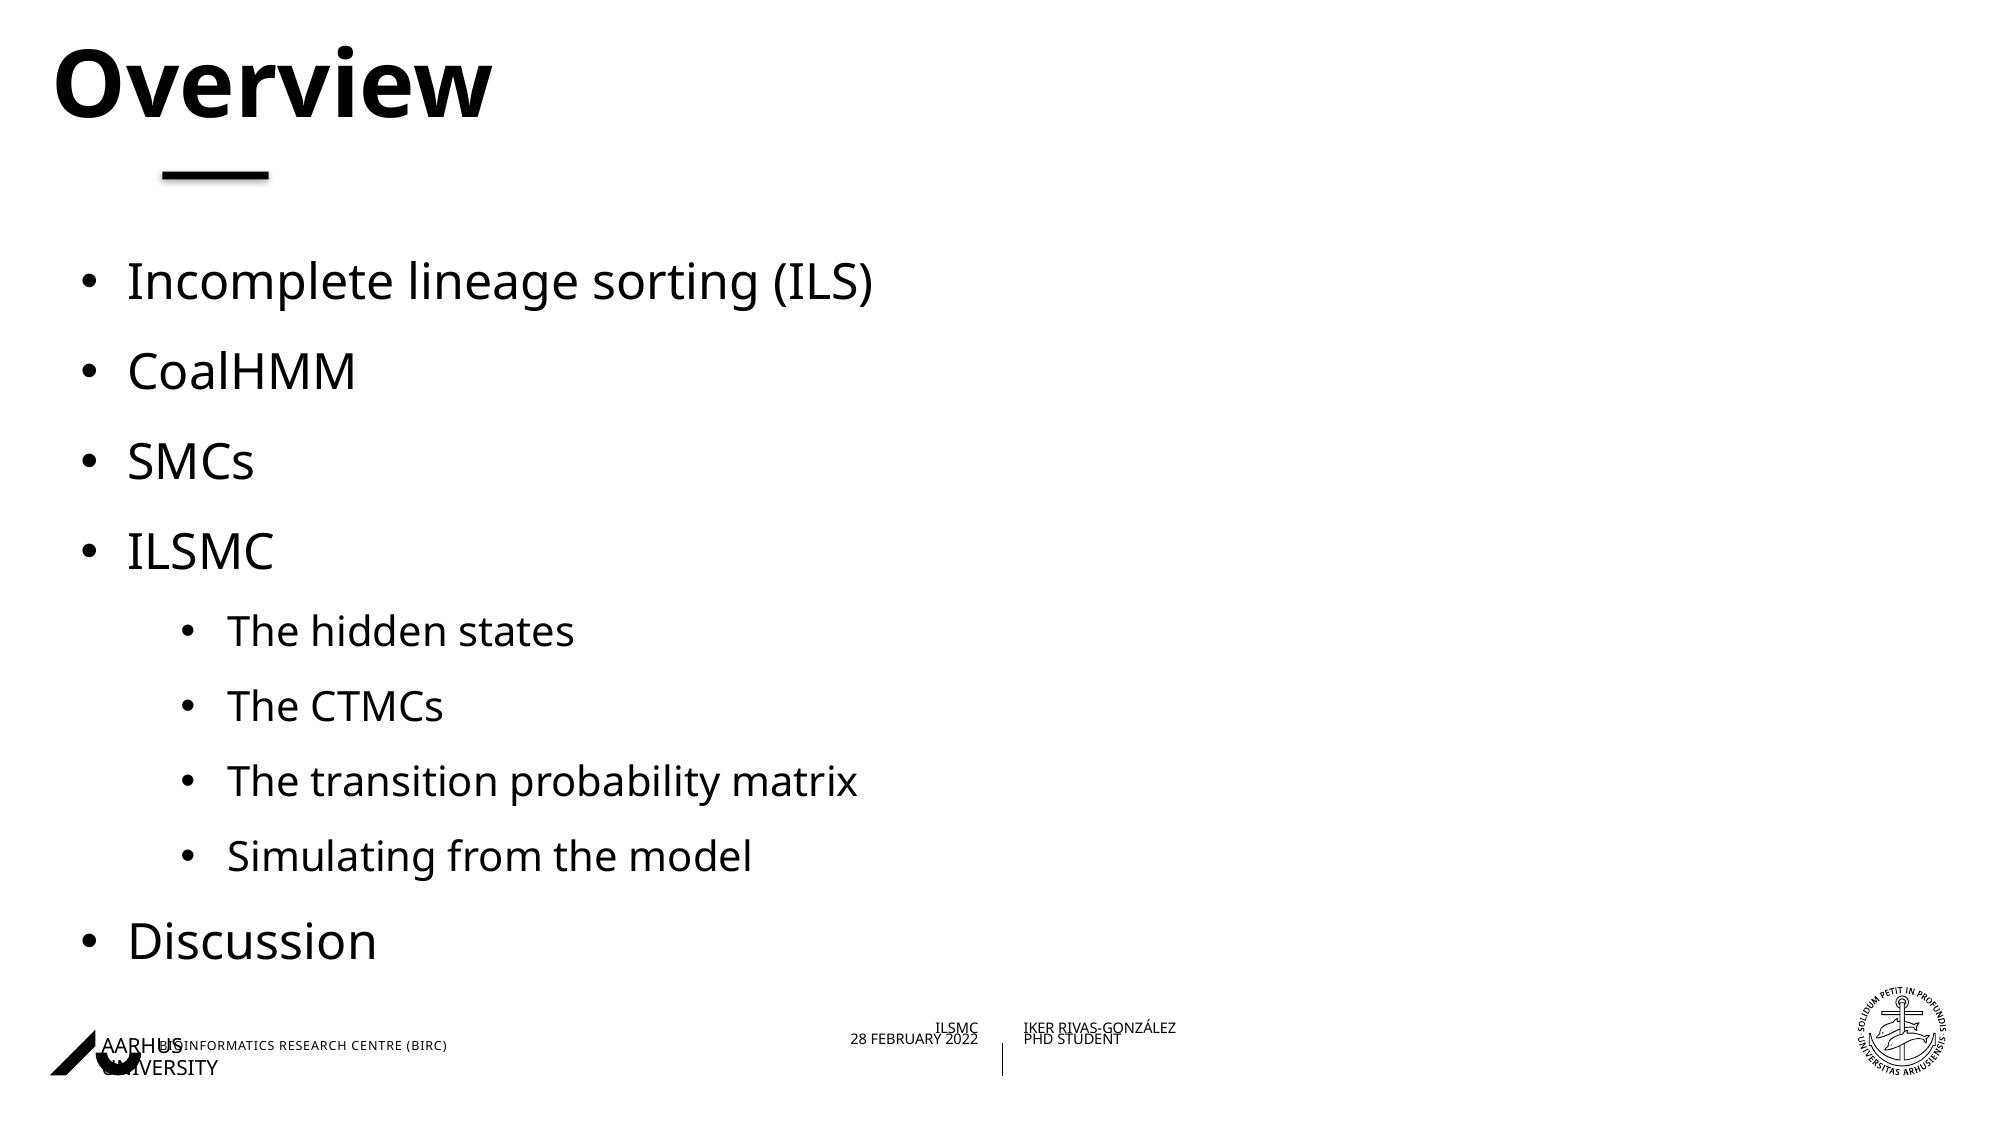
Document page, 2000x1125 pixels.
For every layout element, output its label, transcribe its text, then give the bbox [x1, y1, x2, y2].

text_box Incomplete lineage sorting (ILS) CoalHMM SMCs ILSMC The hidden states The CTMCs The transition probability matrix Simulating from the model Discussion [80, 219, 875, 970]
title Overview [51, 37, 1948, 162]
